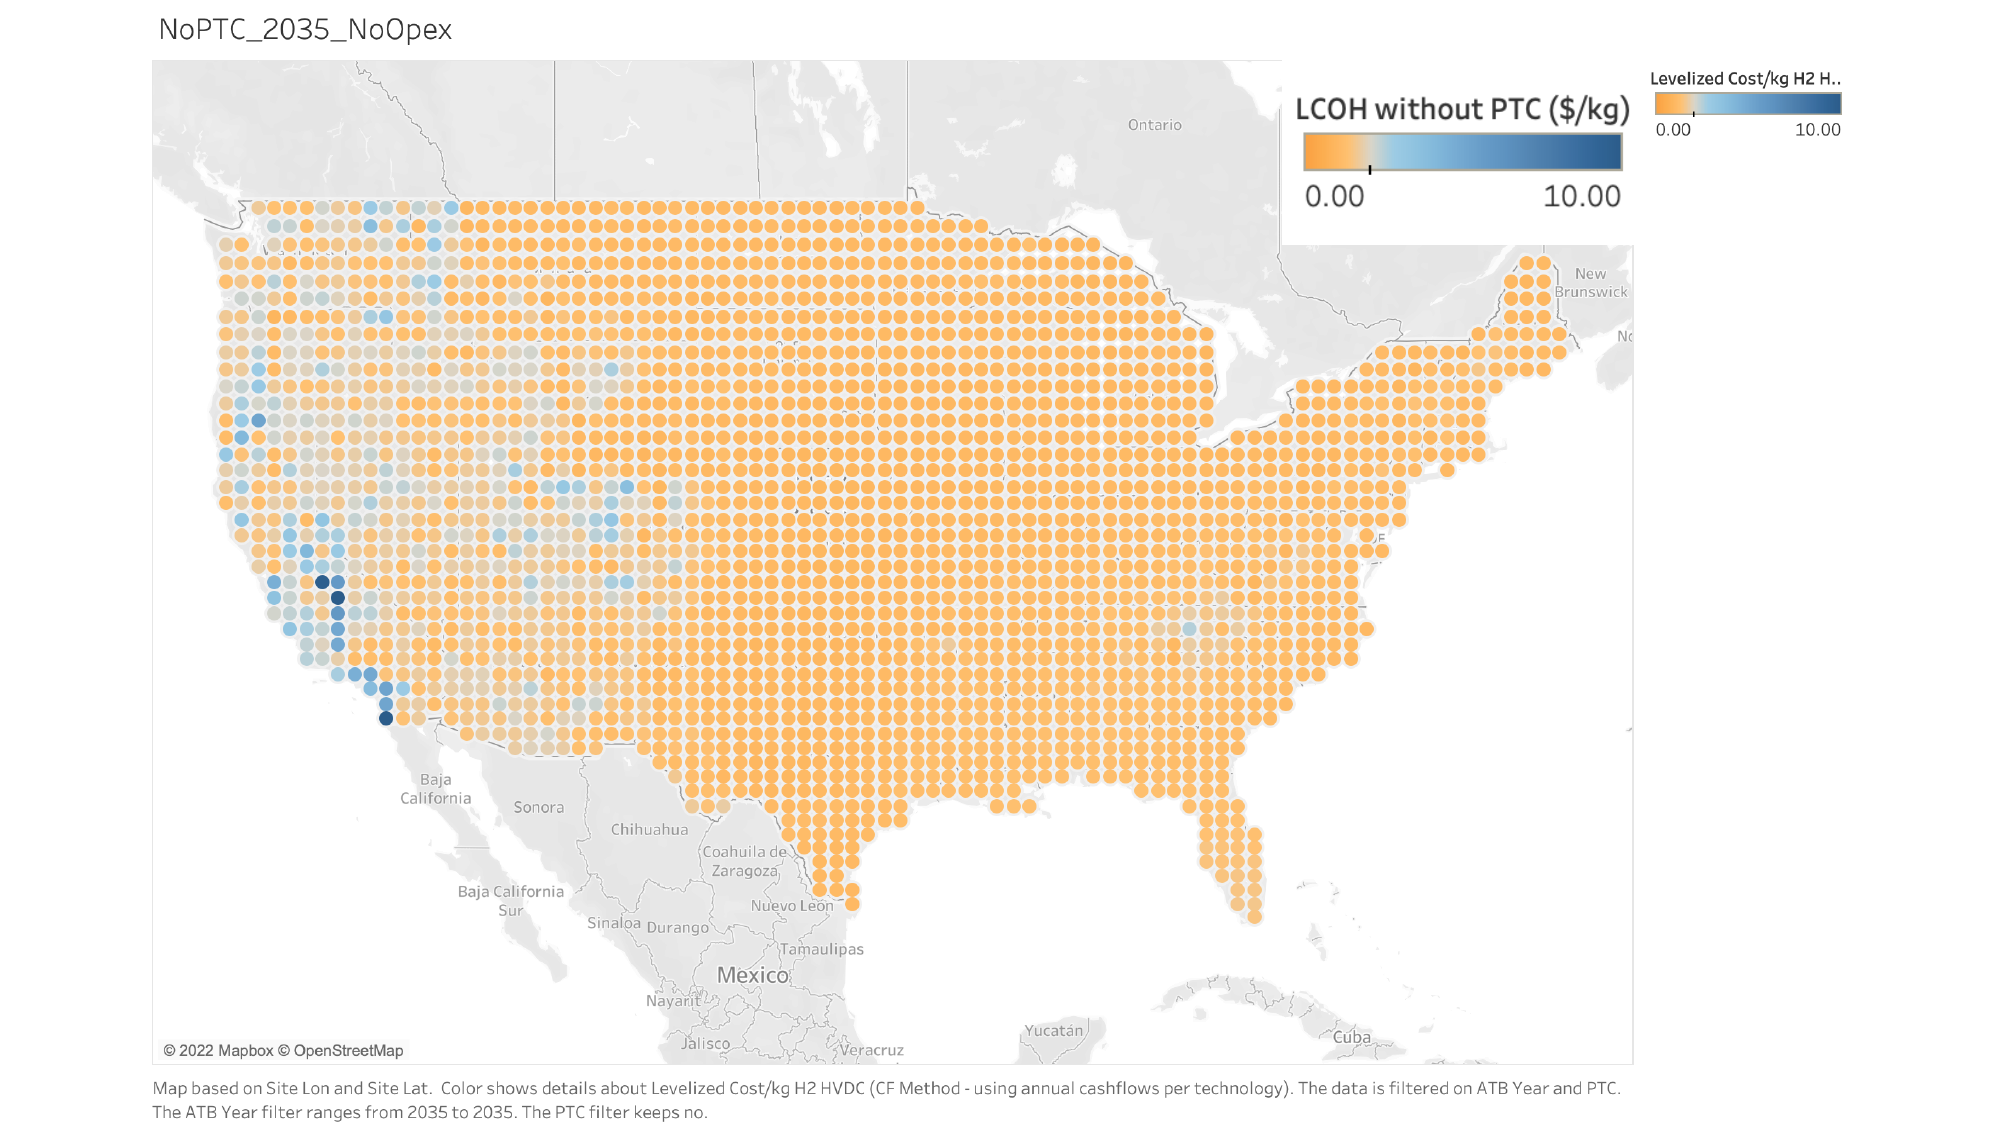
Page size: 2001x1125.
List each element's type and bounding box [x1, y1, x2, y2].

picture [151, 0, 1848, 1125]
